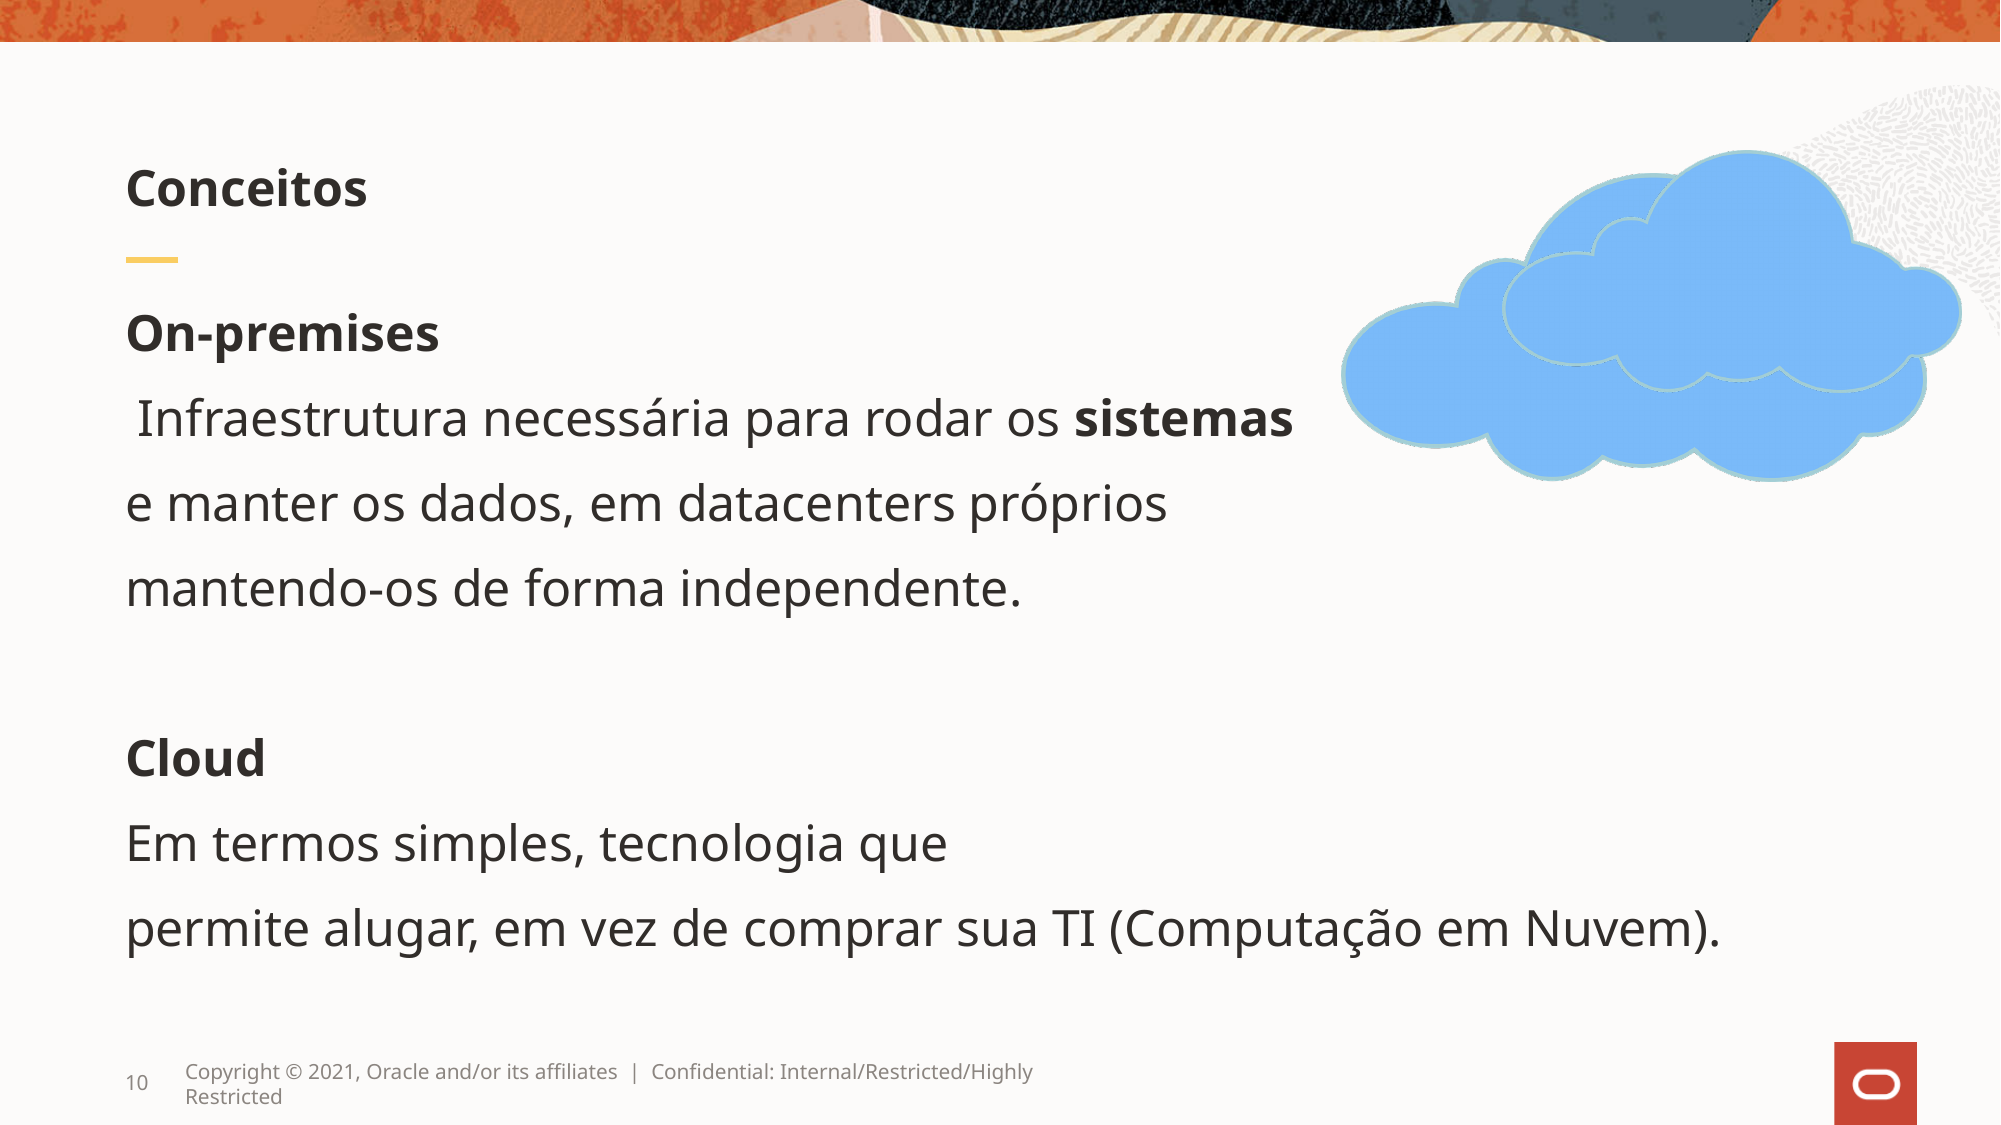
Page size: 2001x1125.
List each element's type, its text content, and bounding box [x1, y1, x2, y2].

picture [1341, 150, 1962, 482]
footer Copyright © 2021, Oracle and/or its affiliates | Confidential: Internal/Restricted/Highly Restricted [185, 1053, 1128, 1114]
list On-premises Infraestrutura necessária para rodar os sistemas e manter os dados, em datacenters próprios mantendo-os de forma independente. Cloud Em termos simples, tecnologia que permite alugar, em vez de comprar sua TI (Computação em Nuvem). [125, 301, 1927, 989]
slide_number 10 [125, 1053, 185, 1114]
list Conceitos [125, 83, 1876, 219]
picture [0, 0, 2000, 42]
